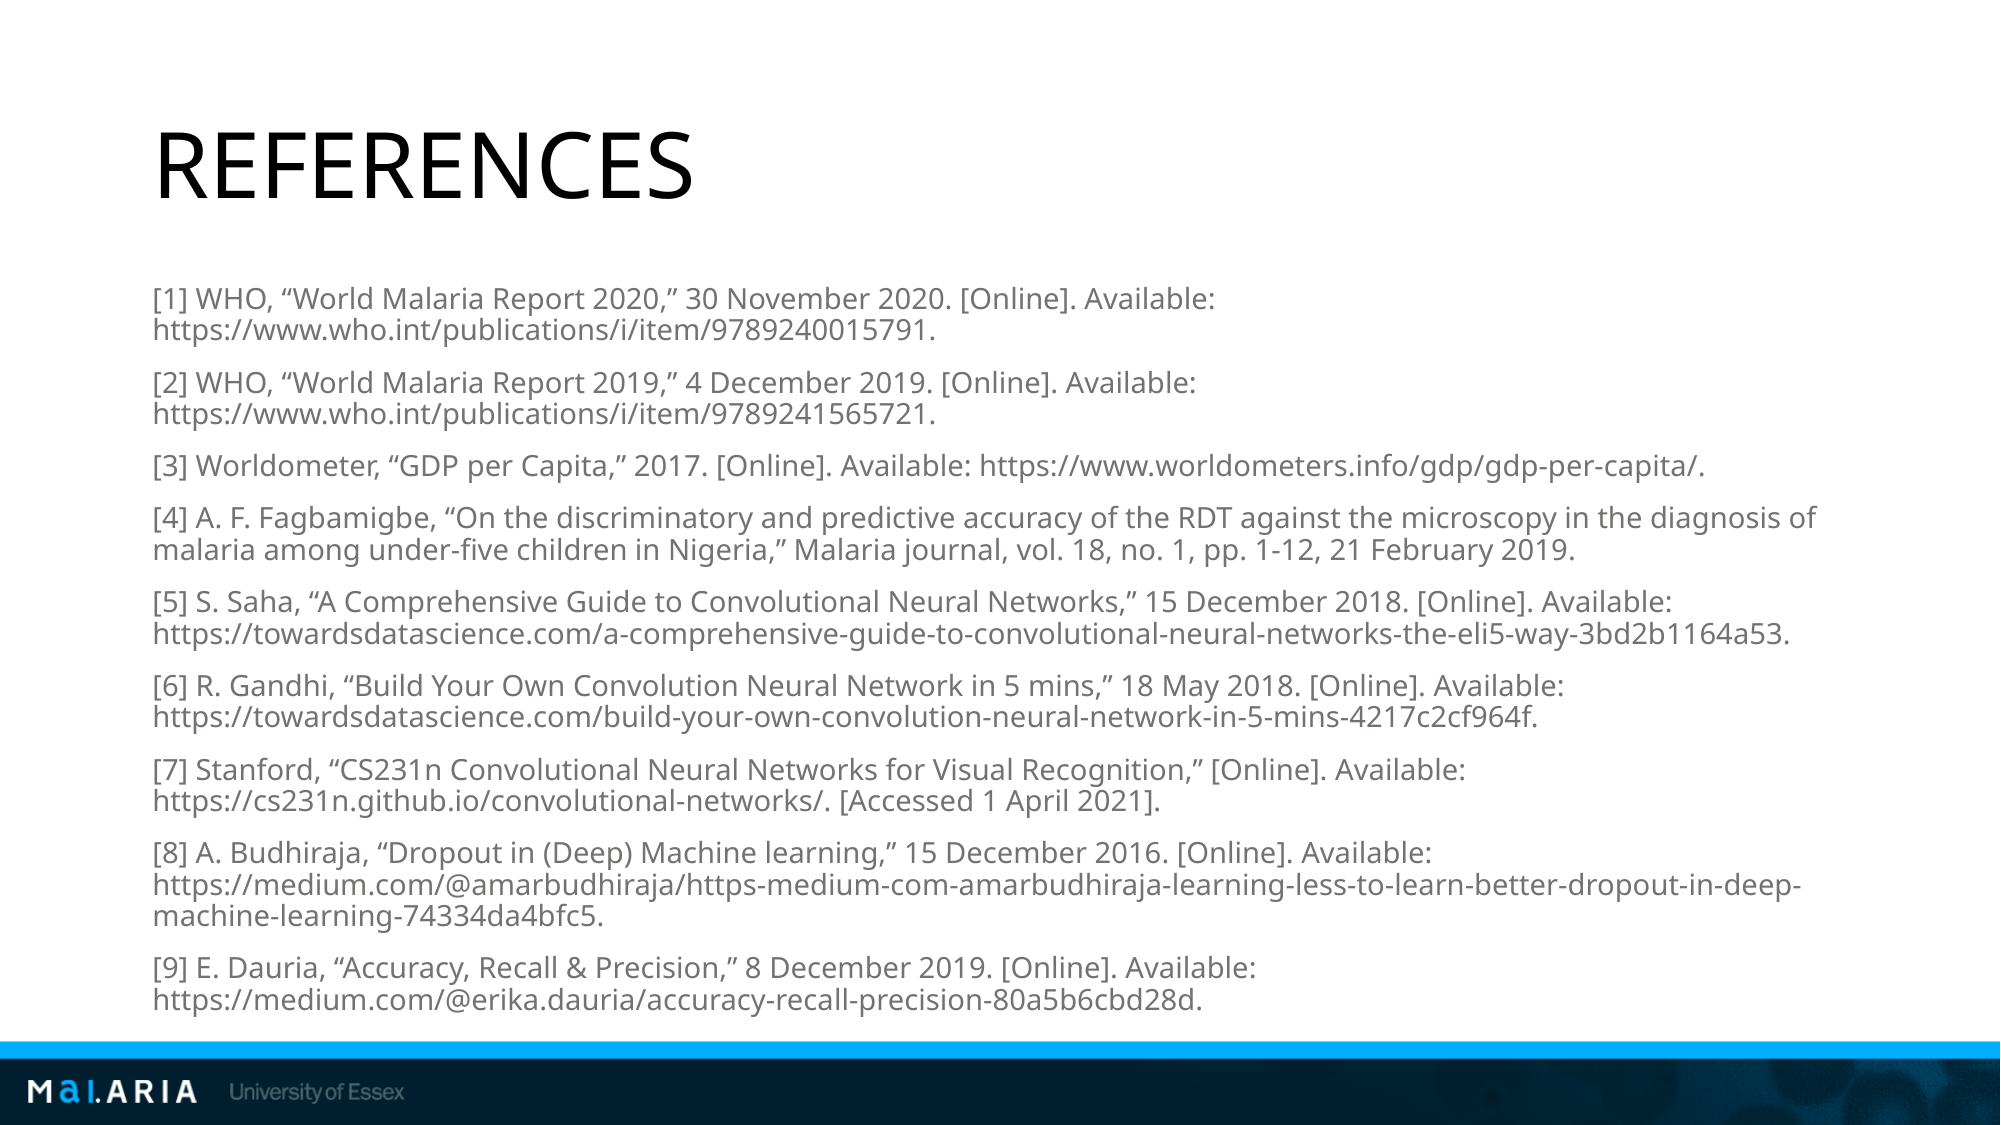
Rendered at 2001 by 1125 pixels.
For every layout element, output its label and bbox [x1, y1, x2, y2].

list [0, 1, 2000, 1125]
